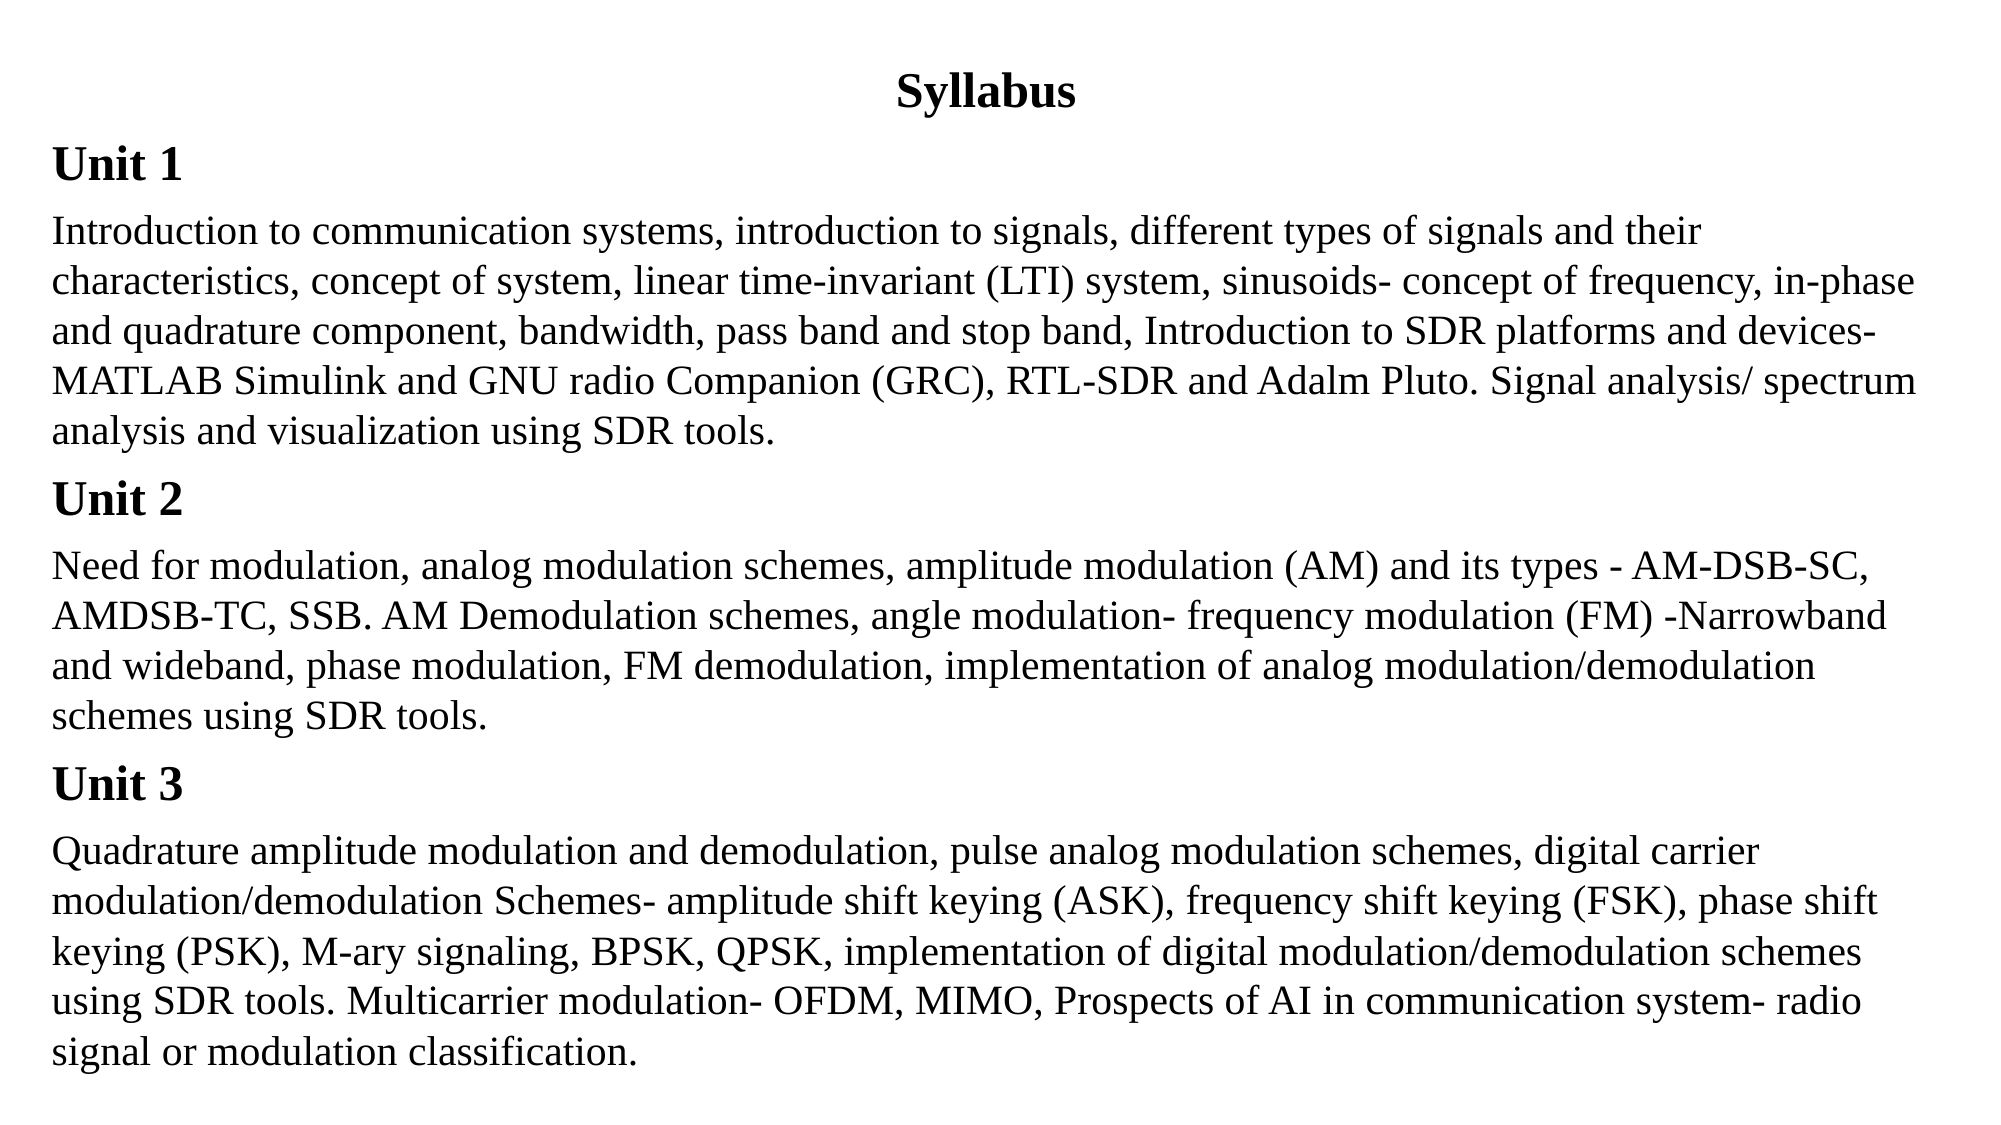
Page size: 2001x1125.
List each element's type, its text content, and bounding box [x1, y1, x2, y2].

text_box Syllabus Unit 1 Introduction to communication systems, introduction to signals, different types of signals and their characteristics, concept of system, linear time-invariant (LTI) system, sinusoids- concept of frequency, in-phase and quadrature component, bandwidth, pass band and stop band, Introduction to SDR platforms and devices- MATLAB Simulink and GNU radio Companion (GRC), RTL-SDR and Adalm Pluto. Signal analysis/ spectrum analysis and visualization using SDR tools. Unit 2 Need for modulation, analog modulation schemes, amplitude modulation (AM) and its types - AM-DSB-SC, AMDSB-TC, SSB. AM Demodulation schemes, angle modulation- frequency modulation (FM) -Narrowband and wideband, phase modulation, FM demodulation, implementation of analog modulation/demodulation schemes using SDR tools. Unit 3 Quadrature amplitude modulation and demodulation, pulse analog modulation schemes, digital carrier modulation/demodulation Schemes- amplitude shift keying (ASK), frequency shift keying (FSK), phase shift keying (PSK), M-ary signaling, BPSK, QPSK, implementation of digital modulation/demodulation schemes using SDR tools. Multicarrier modulation- OFDM, MIMO, Prospects of AI in communication system- radio signal or modulation classification. [36, 20, 1936, 1081]
